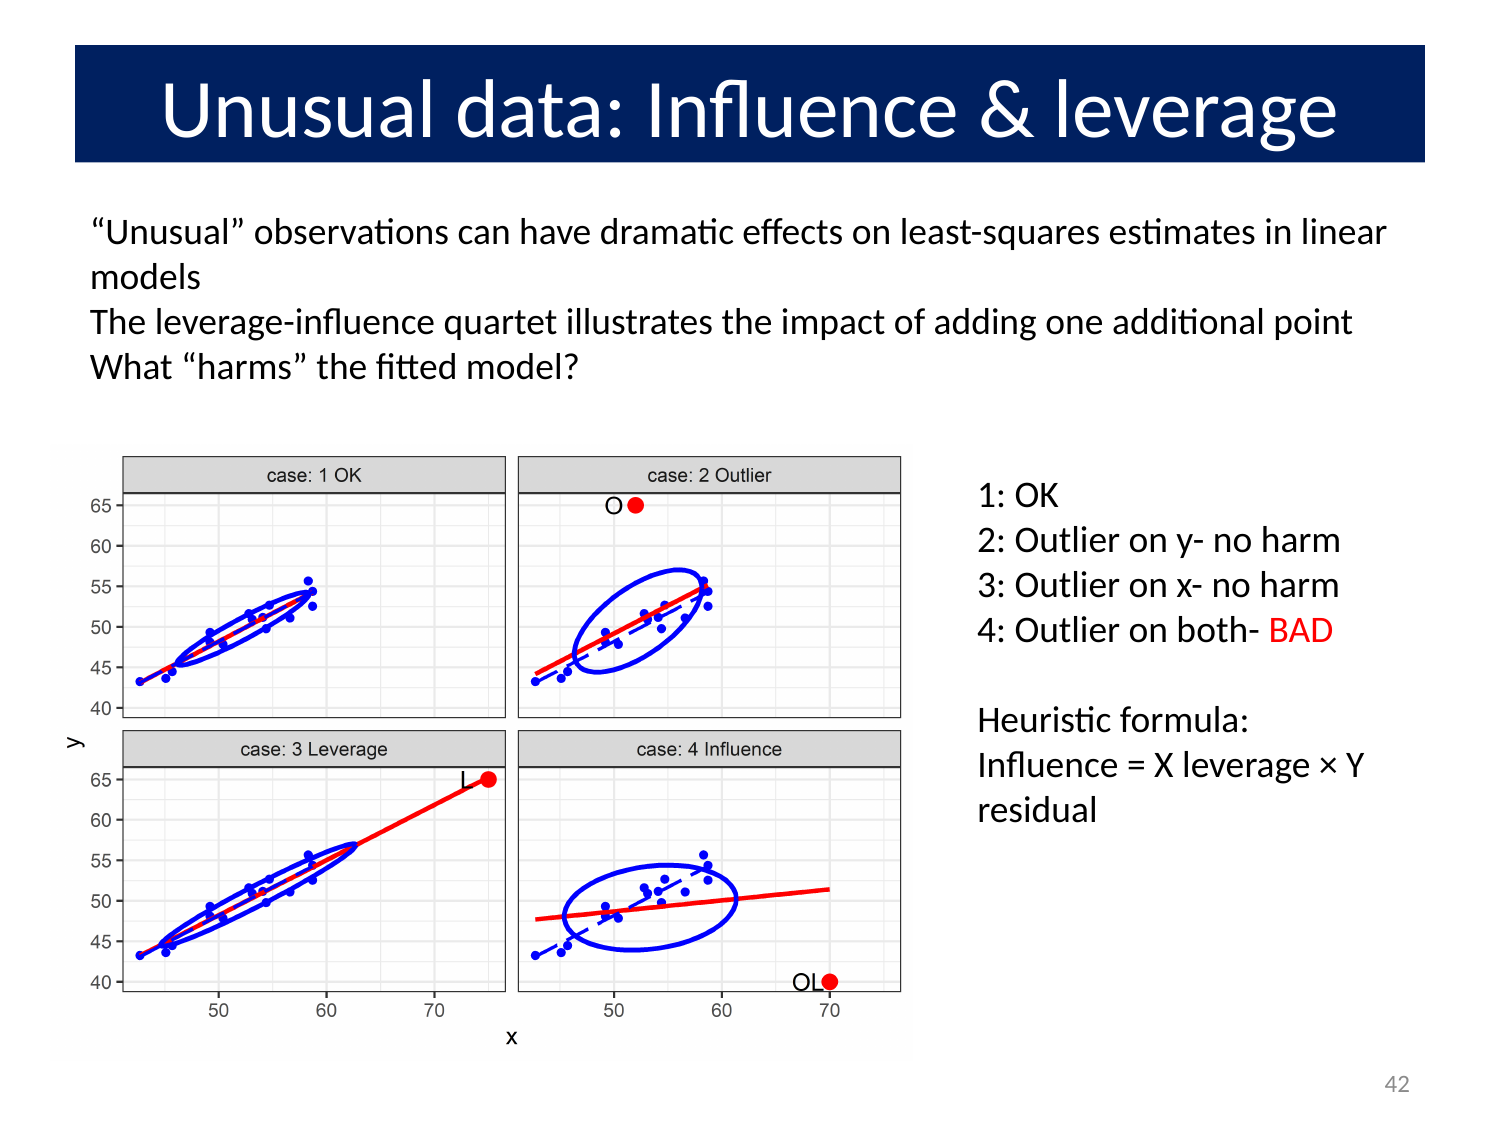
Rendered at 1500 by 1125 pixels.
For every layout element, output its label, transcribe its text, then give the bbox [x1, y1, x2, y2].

text_box “Unusual” observations can have dramatic effects on least-squares estimates in linear models The leverage-influence quartet illustrates the impact of adding one additional point What “harms” the fitted model? [74, 199, 1425, 395]
text_box 1: OK 2: Outlier on y- no harm 3: Outlier on x- no harm 4: Outlier on both- BAD [962, 462, 1400, 658]
text_box Heuristic formula: Influence = X leverage × Y residual [962, 687, 1388, 838]
title Unusual data: Influence & leverage [75, 45, 1425, 163]
slide_number 42 [1074, 1062, 1425, 1103]
picture [49, 444, 913, 1062]
